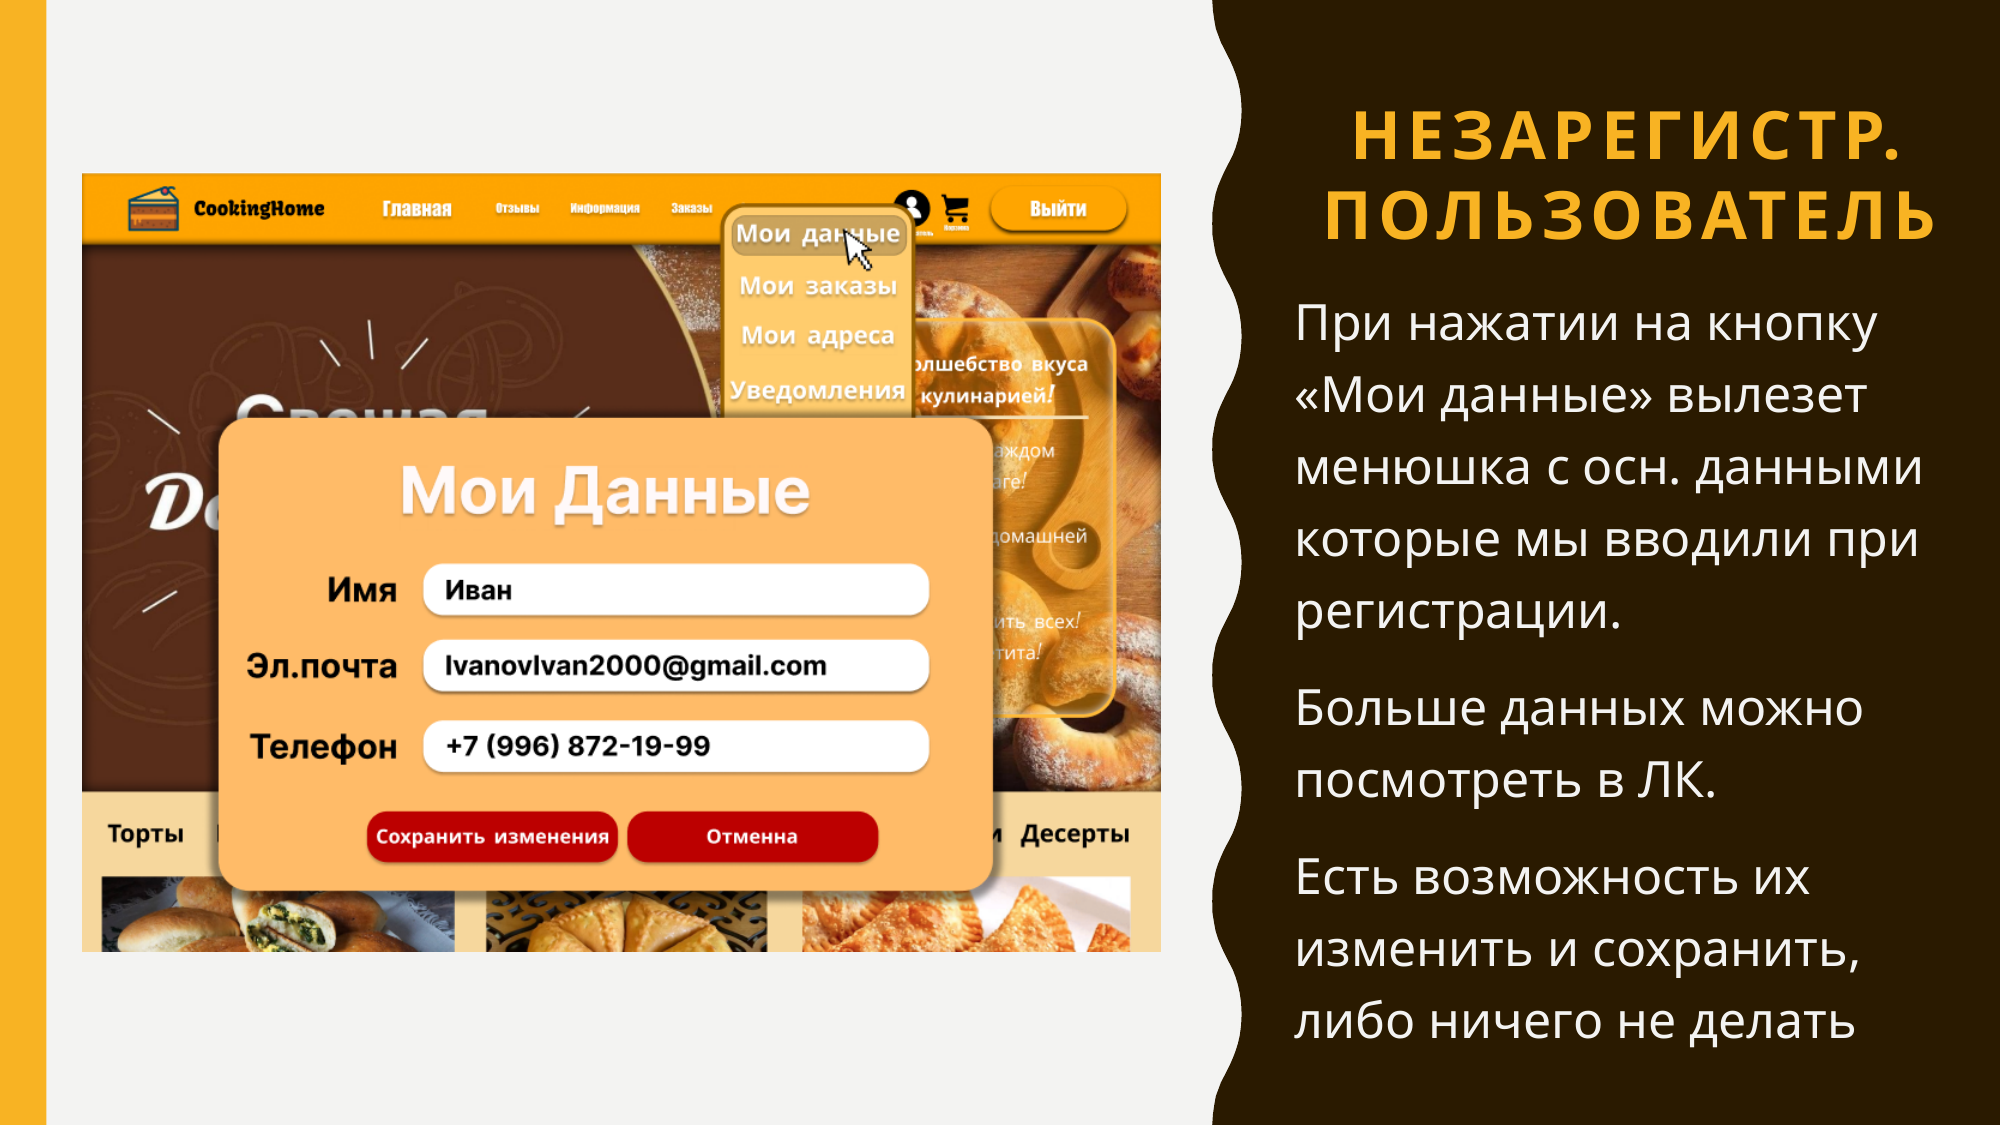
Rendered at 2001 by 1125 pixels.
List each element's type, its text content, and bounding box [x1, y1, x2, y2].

title Незарегистр. Пользователь [1259, 75, 2000, 272]
list При нажатии на кнопку «Мои данные» вылезет менюшка с осн. данными которые мы вводили при регистрации. Больше данных можно посмотреть в ЛК. Есть возможность их изменить и сохранить, либо ничего не делать [1279, 271, 1949, 1061]
picture [82, 172, 1161, 953]
